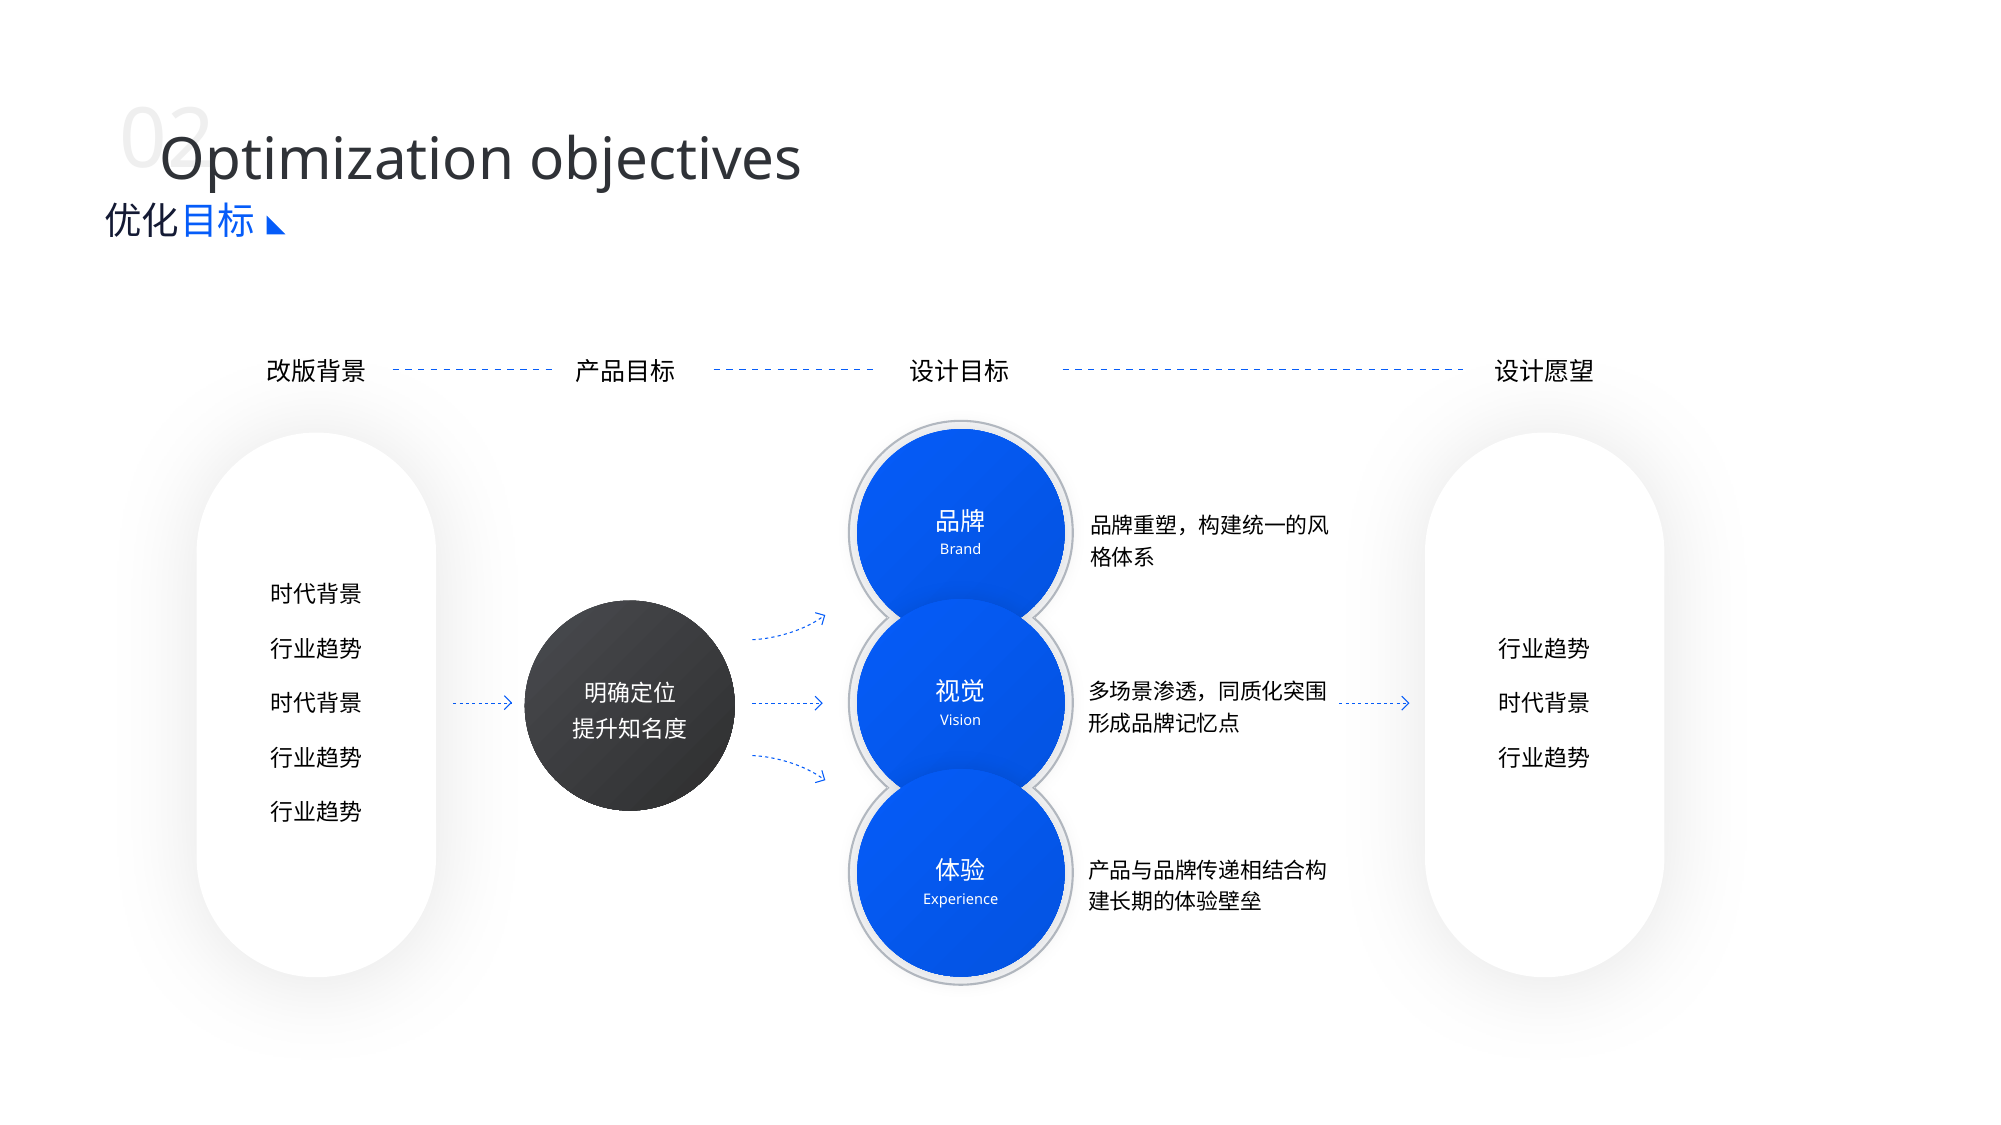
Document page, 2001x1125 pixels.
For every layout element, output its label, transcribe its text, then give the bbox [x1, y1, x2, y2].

text_box [847, 419, 1073, 614]
text_box 多场景渗透，同质化突围形成品牌记忆点 [1073, 665, 1347, 744]
text_box 02 [105, 77, 230, 189]
text_box 改版背景 [251, 347, 381, 393]
text_box [847, 621, 883, 784]
text_box 设计愿望 [1479, 347, 1610, 393]
text_box Experience [908, 882, 1014, 915]
text_box 视觉 [920, 668, 1001, 714]
text_box [847, 791, 909, 974]
text_box [815, 770, 825, 783]
text_box [504, 695, 512, 710]
text_box [1022, 610, 1032, 626]
text_box 时代背景 [255, 572, 378, 615]
text_box 品牌重塑，构建统一的风 格体系 [1075, 499, 1345, 577]
text_box Brand [925, 533, 997, 566]
text_box [1425, 432, 1665, 978]
text_box 行业趋势 [1483, 735, 1606, 778]
text_box [857, 769, 1065, 977]
text_box 时代背景 [1483, 681, 1606, 724]
text_box Optimization objectives [145, 114, 818, 199]
text_box 优化 [89, 189, 165, 250]
text_box [893, 613, 900, 622]
text_box [815, 696, 823, 711]
text_box 行业趋势 [255, 735, 378, 778]
text_box 产品与品牌传递相结合构建长期的体验壁垒 [1073, 843, 1347, 922]
text_box 品牌 [920, 497, 1001, 543]
text_box [857, 599, 1065, 785]
text_box 产品目标 [560, 347, 691, 393]
text_box [857, 429, 1065, 615]
text_box [815, 612, 825, 625]
text_box 明确定位 提升知名度 [557, 663, 703, 750]
text_box Vision [925, 703, 997, 736]
text_box [1022, 780, 1032, 796]
text_box [196, 432, 437, 978]
text_box 目标 [165, 189, 271, 250]
text_box [752, 755, 818, 778]
text_box 时代背景 [255, 681, 378, 724]
text_box [893, 783, 900, 792]
text_box 行业趋势 [255, 790, 378, 833]
text_box [752, 618, 818, 640]
text_box [1401, 696, 1409, 711]
text_box [524, 600, 735, 811]
text_box [271, 219, 286, 235]
text_box 行业趋势 [1483, 627, 1606, 670]
text_box 行业趋势 [255, 627, 378, 670]
text_box 体验 [920, 847, 1001, 882]
text_box 设计目标 [895, 347, 1025, 393]
